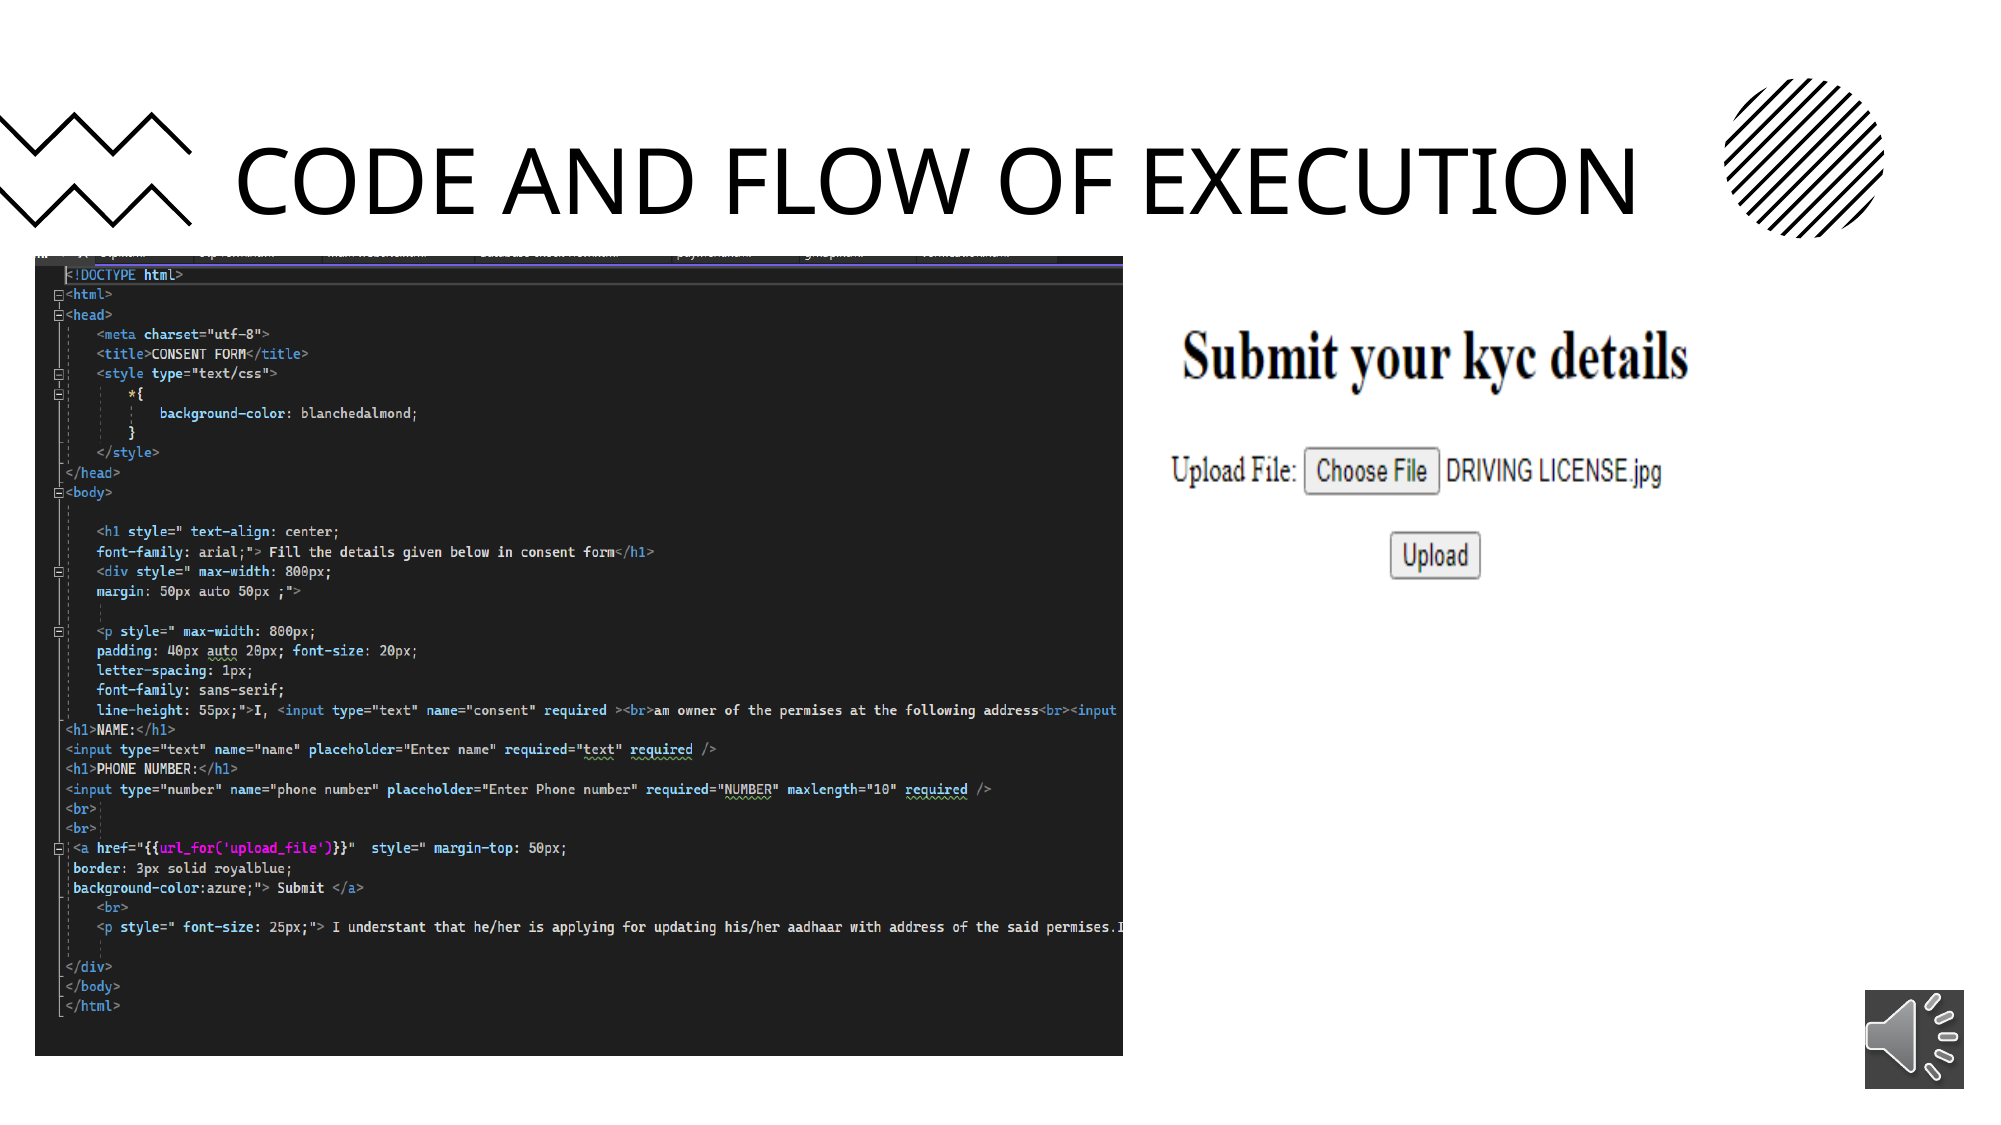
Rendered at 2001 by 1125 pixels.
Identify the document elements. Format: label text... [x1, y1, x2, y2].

picture [1864, 989, 1965, 1090]
picture [35, 256, 1888, 1056]
title CODE AND FLOW OF EXECUTION [218, 92, 1818, 278]
